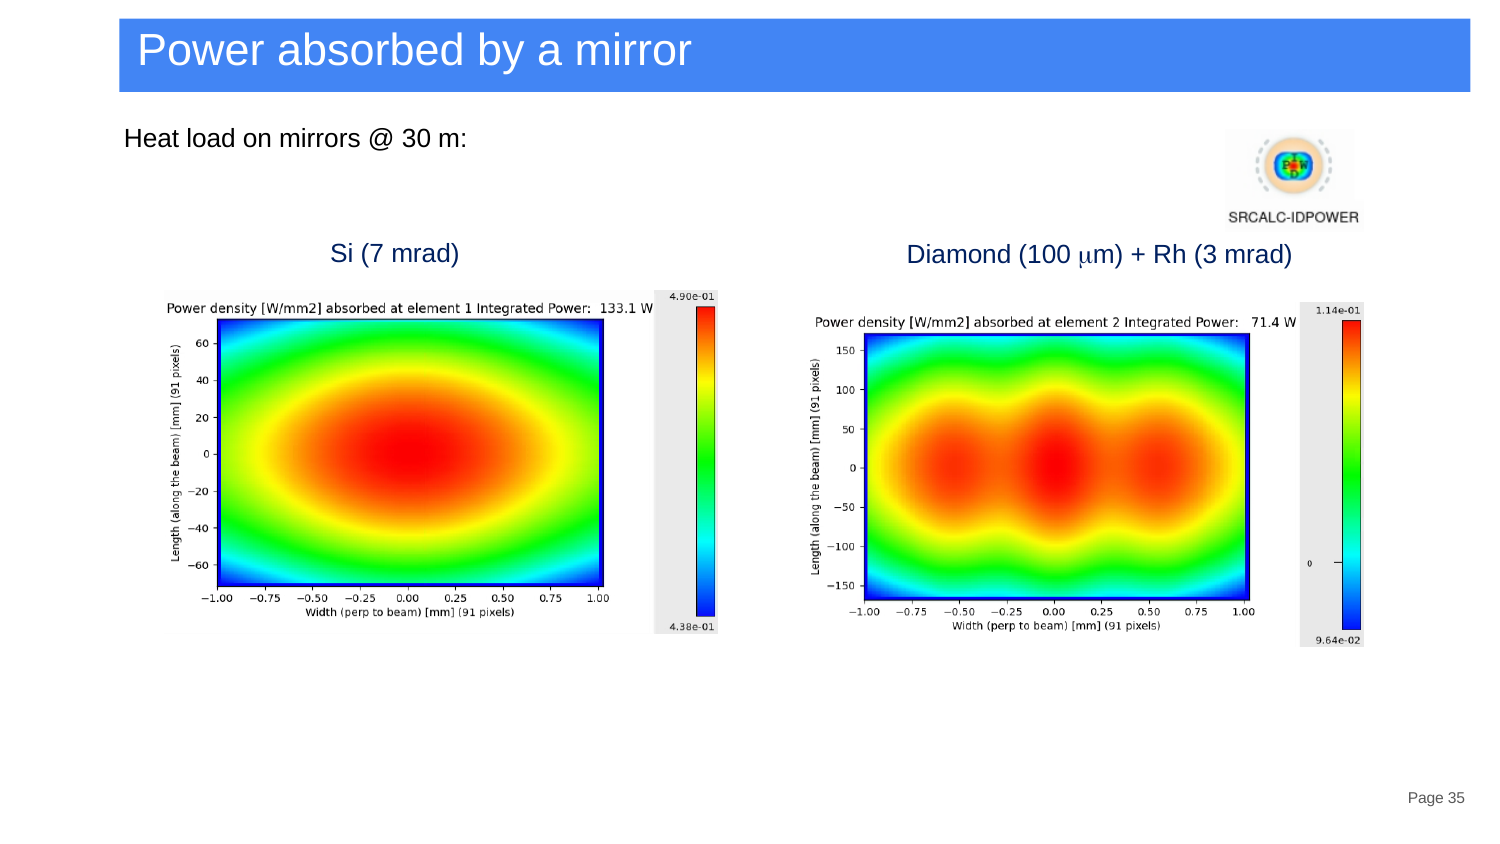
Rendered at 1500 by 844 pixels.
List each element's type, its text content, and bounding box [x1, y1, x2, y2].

picture [806, 302, 1365, 648]
text_box Heat load on mirrors @ 30 m: [108, 113, 1400, 160]
slide_number Page 35 [1389, 764, 1480, 830]
text_box Si (7 mrad) [315, 228, 475, 275]
title Power absorbed by a mirror [119, 18, 1471, 92]
text_box Diamond (100 mm) + Rh (3 mrad) [891, 229, 1315, 276]
picture [1225, 128, 1365, 232]
picture [163, 290, 718, 634]
